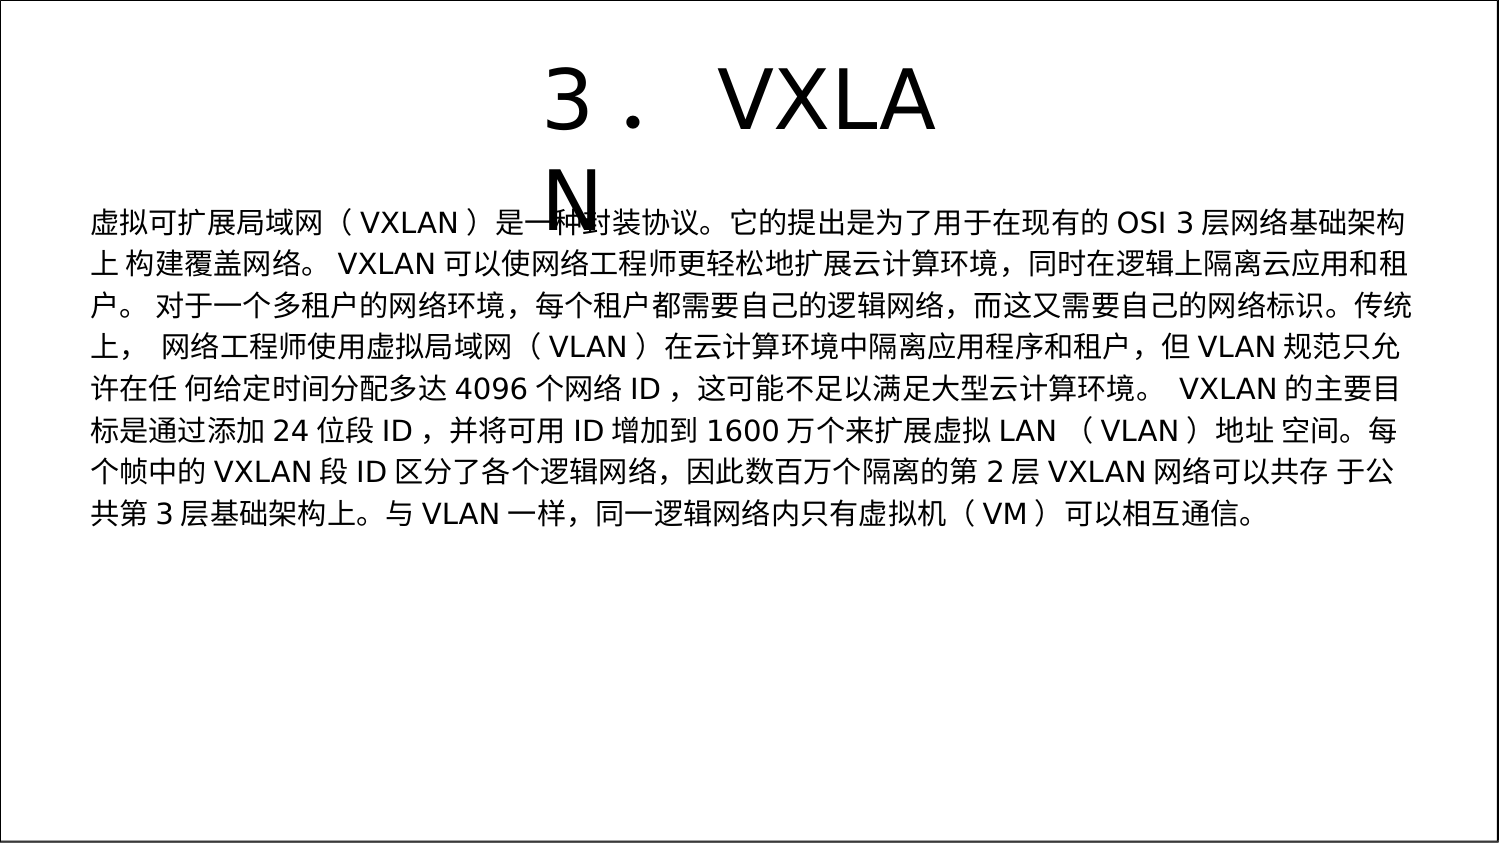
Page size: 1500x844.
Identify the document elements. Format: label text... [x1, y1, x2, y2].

text_box 虚拟可扩展局域网（VXLAN）是一种封装协议。它的提出是为了用于在现有的OSI 3层网络基础架构上 构建覆盖网络。VXLAN可以使网络工程师更轻松地扩展云计算环境，同时在逻辑上隔离云应用和租户。 对于一个多租户的网络环境，每个租户都需要自己的逻辑网络，而这又需要自己的网络标识。传统上， 网络工程师使用虚拟局域网（VLAN）在云计算环境中隔离应用程序和租户，但VLAN规范只允许在任 何给定时间分配多达4096个网络ID，这可能不足以满足大型云计算环境。 VXLAN的主要目标是通过添加24位段ID，并将可用ID增加到1600万个来扩展虚拟LAN（VLAN）地址 空间。每个帧中的VXLAN段ID区分了各个逻辑网络，因此数百万个隔离的第2层VXLAN网络可以共存 于公共第3层基础架构上。与VLAN一样，同一逻辑网络内只有虚拟机（VM）可以相互通信。 [87, 195, 1416, 530]
title 3．VXLAN [538, 44, 962, 195]
